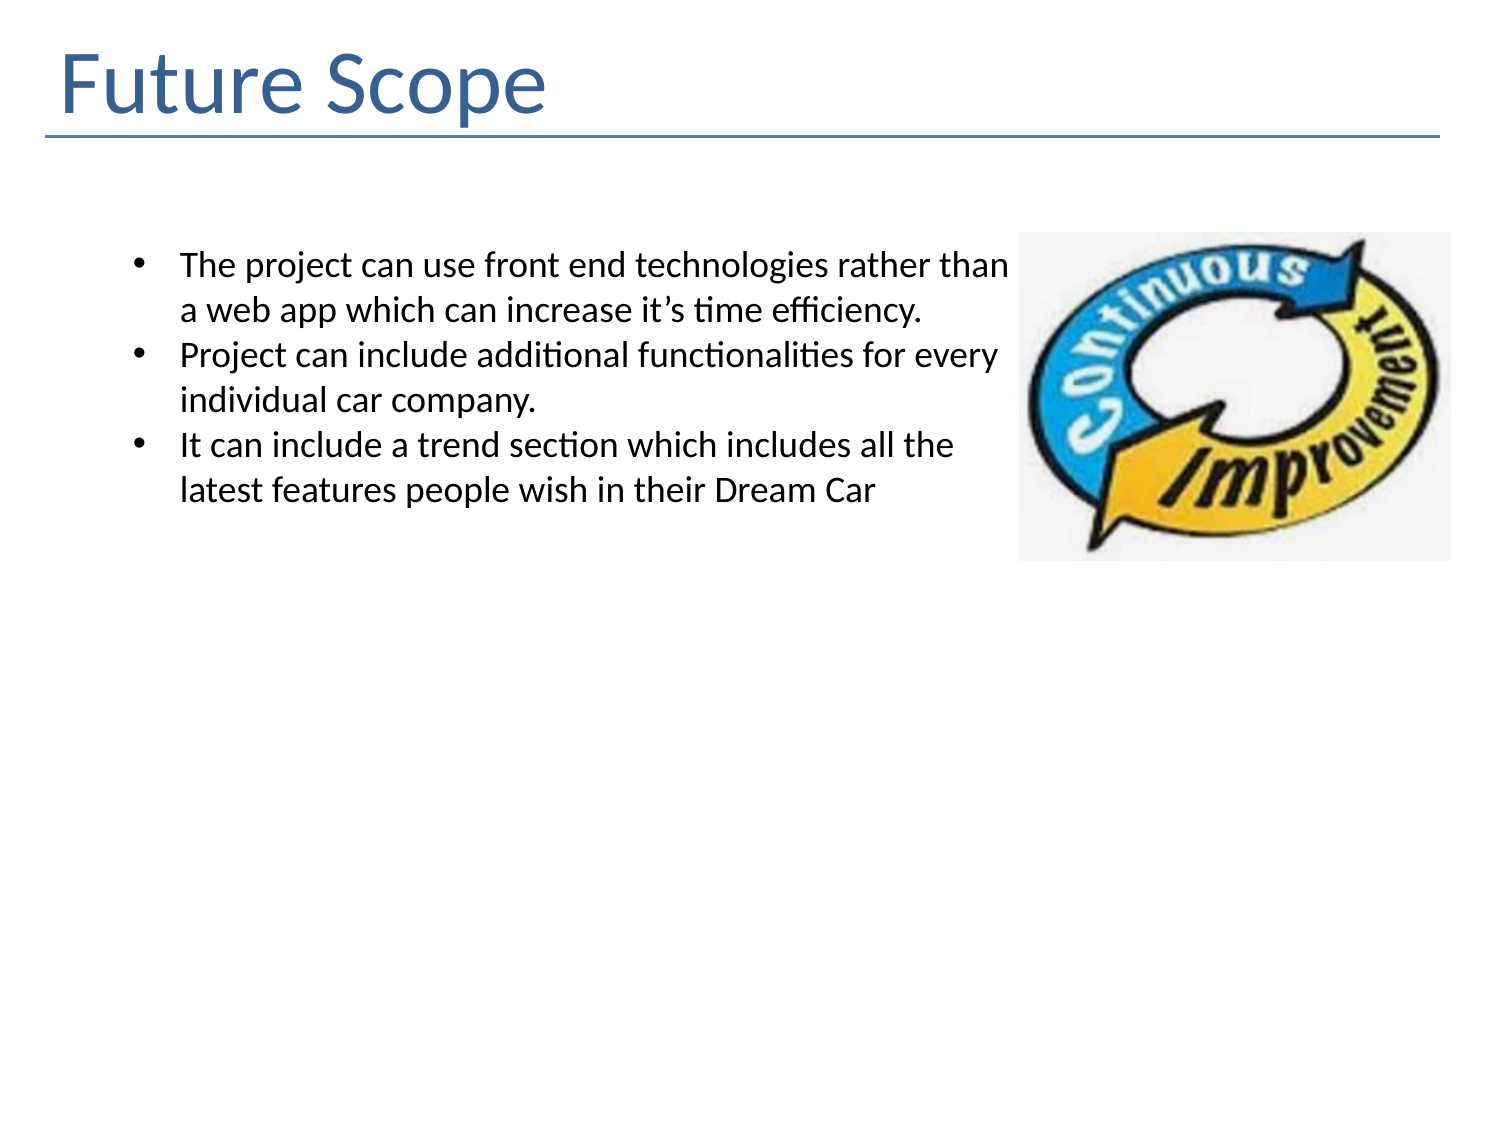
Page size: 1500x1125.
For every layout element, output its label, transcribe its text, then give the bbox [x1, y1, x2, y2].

text_box Future Scope [44, 14, 894, 135]
text_box The project can use front end technologies rather than a web app which can increase it’s time efficiency. Project can include additional functionalities for every individual car company. It can include a trend section which includes all the latest features people wish in their Dream Car [118, 232, 1018, 518]
picture [1019, 232, 1457, 561]
